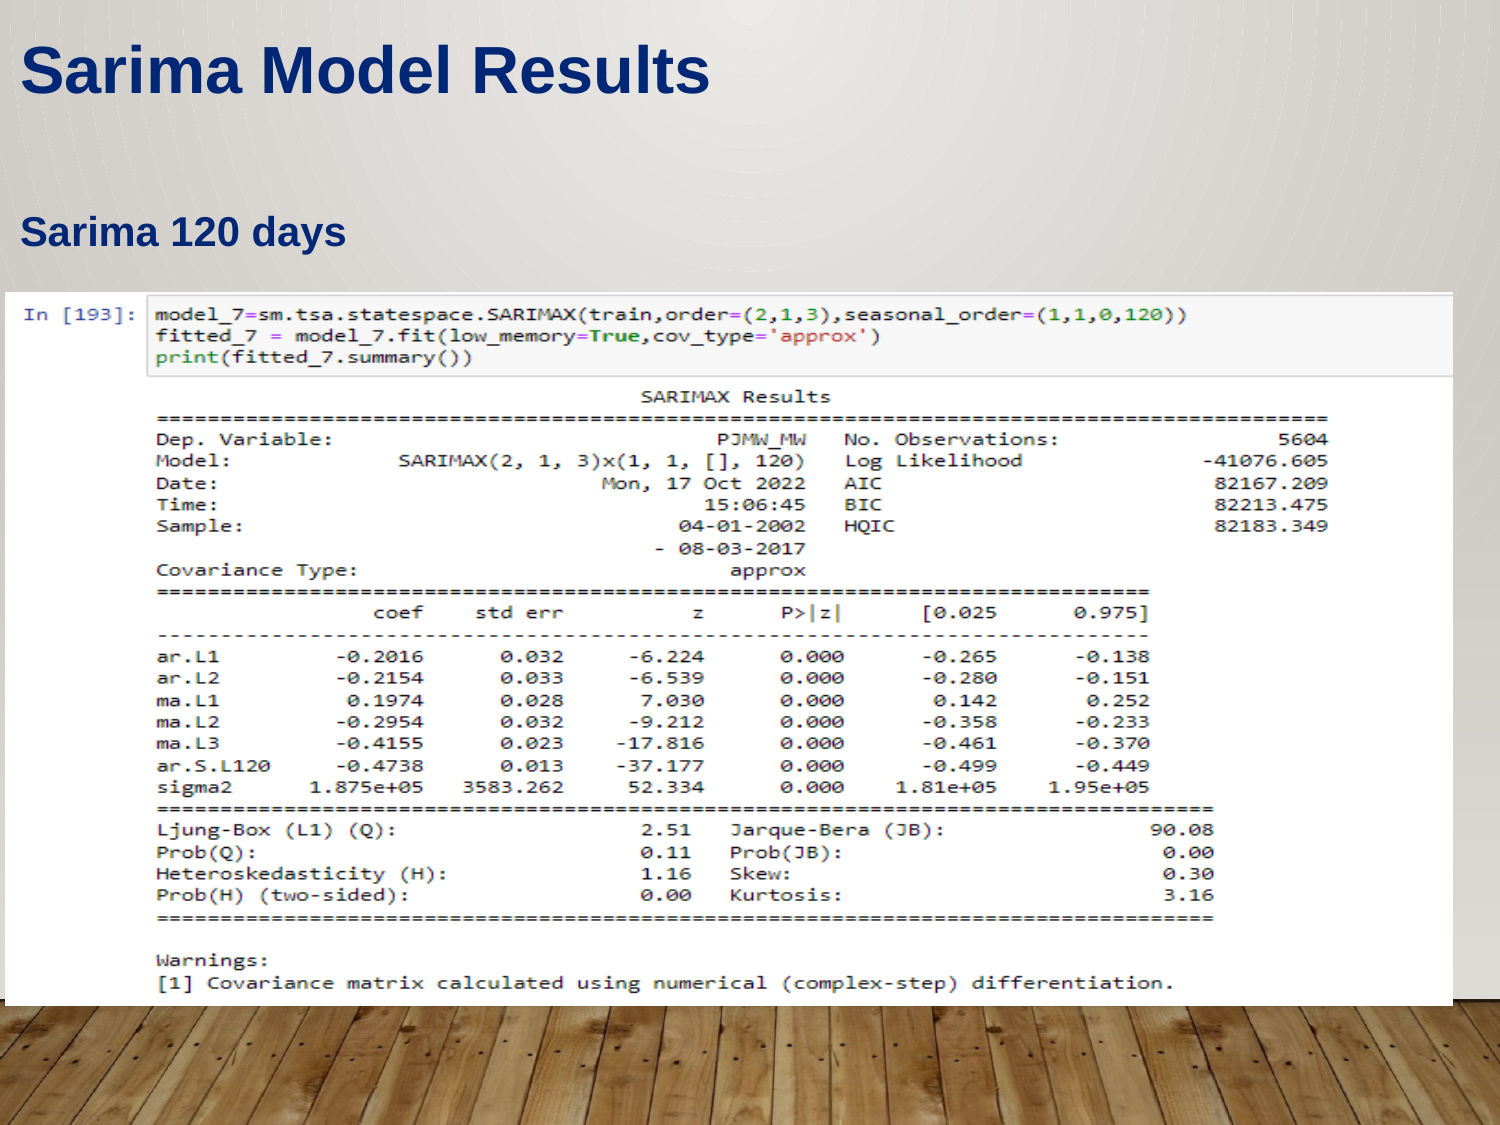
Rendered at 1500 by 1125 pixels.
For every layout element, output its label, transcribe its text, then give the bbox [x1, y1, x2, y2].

title Sarima Model Results [5, 28, 1084, 201]
picture [0, 291, 1500, 1125]
text_box Sarima 120 days [5, 197, 767, 263]
